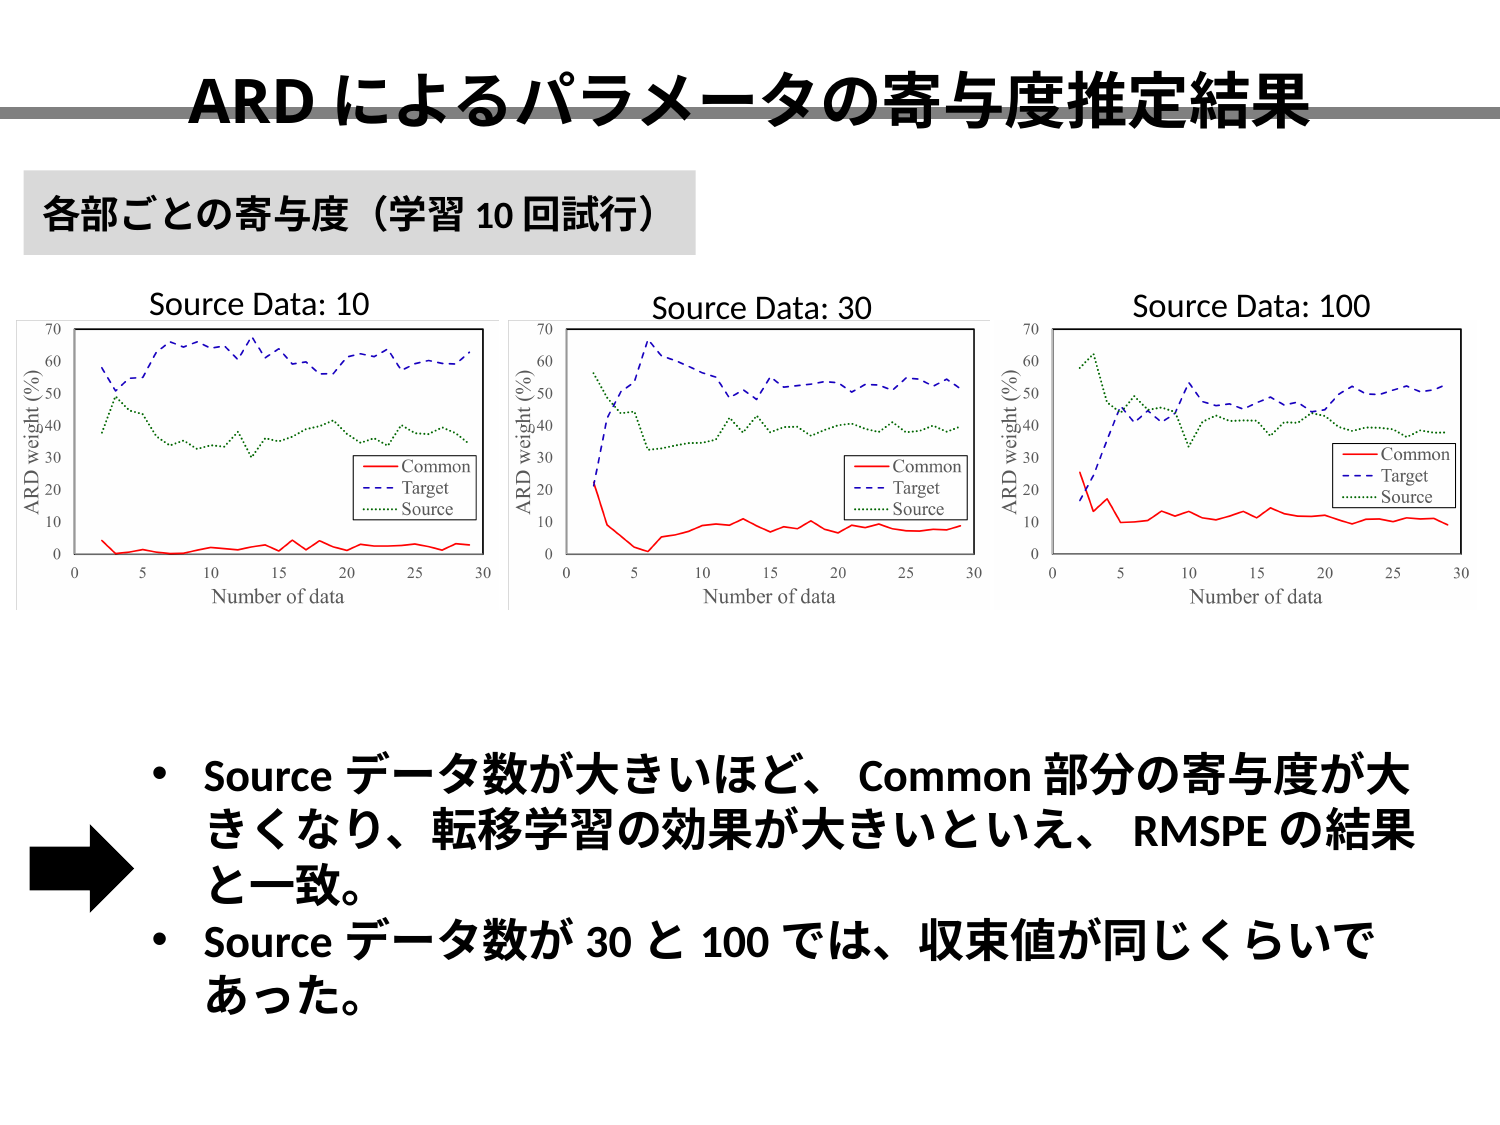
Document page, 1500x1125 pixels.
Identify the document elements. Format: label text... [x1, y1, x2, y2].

text_box [29, 824, 135, 913]
picture [507, 320, 990, 610]
text_box Source Data: 100 [1111, 275, 1392, 320]
text_box 各部ごとの寄与度（学習10回試行） [22, 169, 697, 256]
text_box Source Data: 30 [635, 277, 889, 320]
text_box Source Data: 10 [132, 273, 387, 320]
picture [994, 320, 1477, 610]
text_box Sourceデータ数が大きいほど、Common部分の寄与度が大きくなり、転移学習の効果が大きいといえ、RMSPEの結果と一致。 Sourceデータ数が30と100では、収束値が同じくらいであった。 [131, 866, 1462, 956]
picture [16, 320, 499, 610]
title ARDによるパラメータの寄与度推定結果 [0, 29, 1500, 179]
